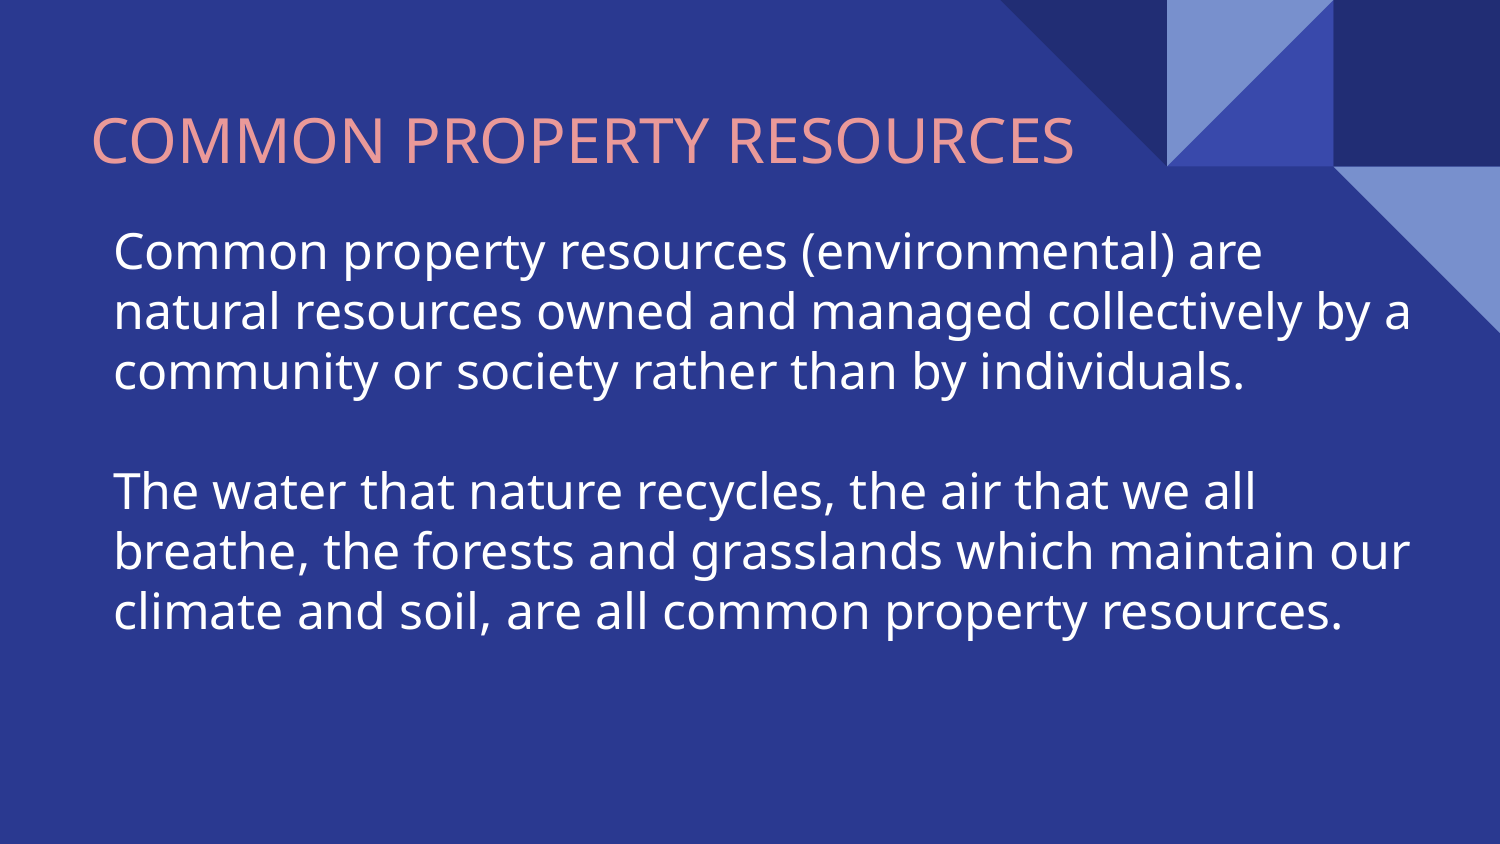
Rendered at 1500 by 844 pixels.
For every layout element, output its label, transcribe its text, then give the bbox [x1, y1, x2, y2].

title COMMON PROPERTY RESOURCES [75, 53, 1425, 192]
subtitle Common property resources (environmental) are natural resources owned and managed collectively by a community or society rather than by individuals. The water that nature recycles, the air that we all breathe, the forests and grasslands which maintain our climate and soil, are all common property resources. [98, 204, 1447, 776]
